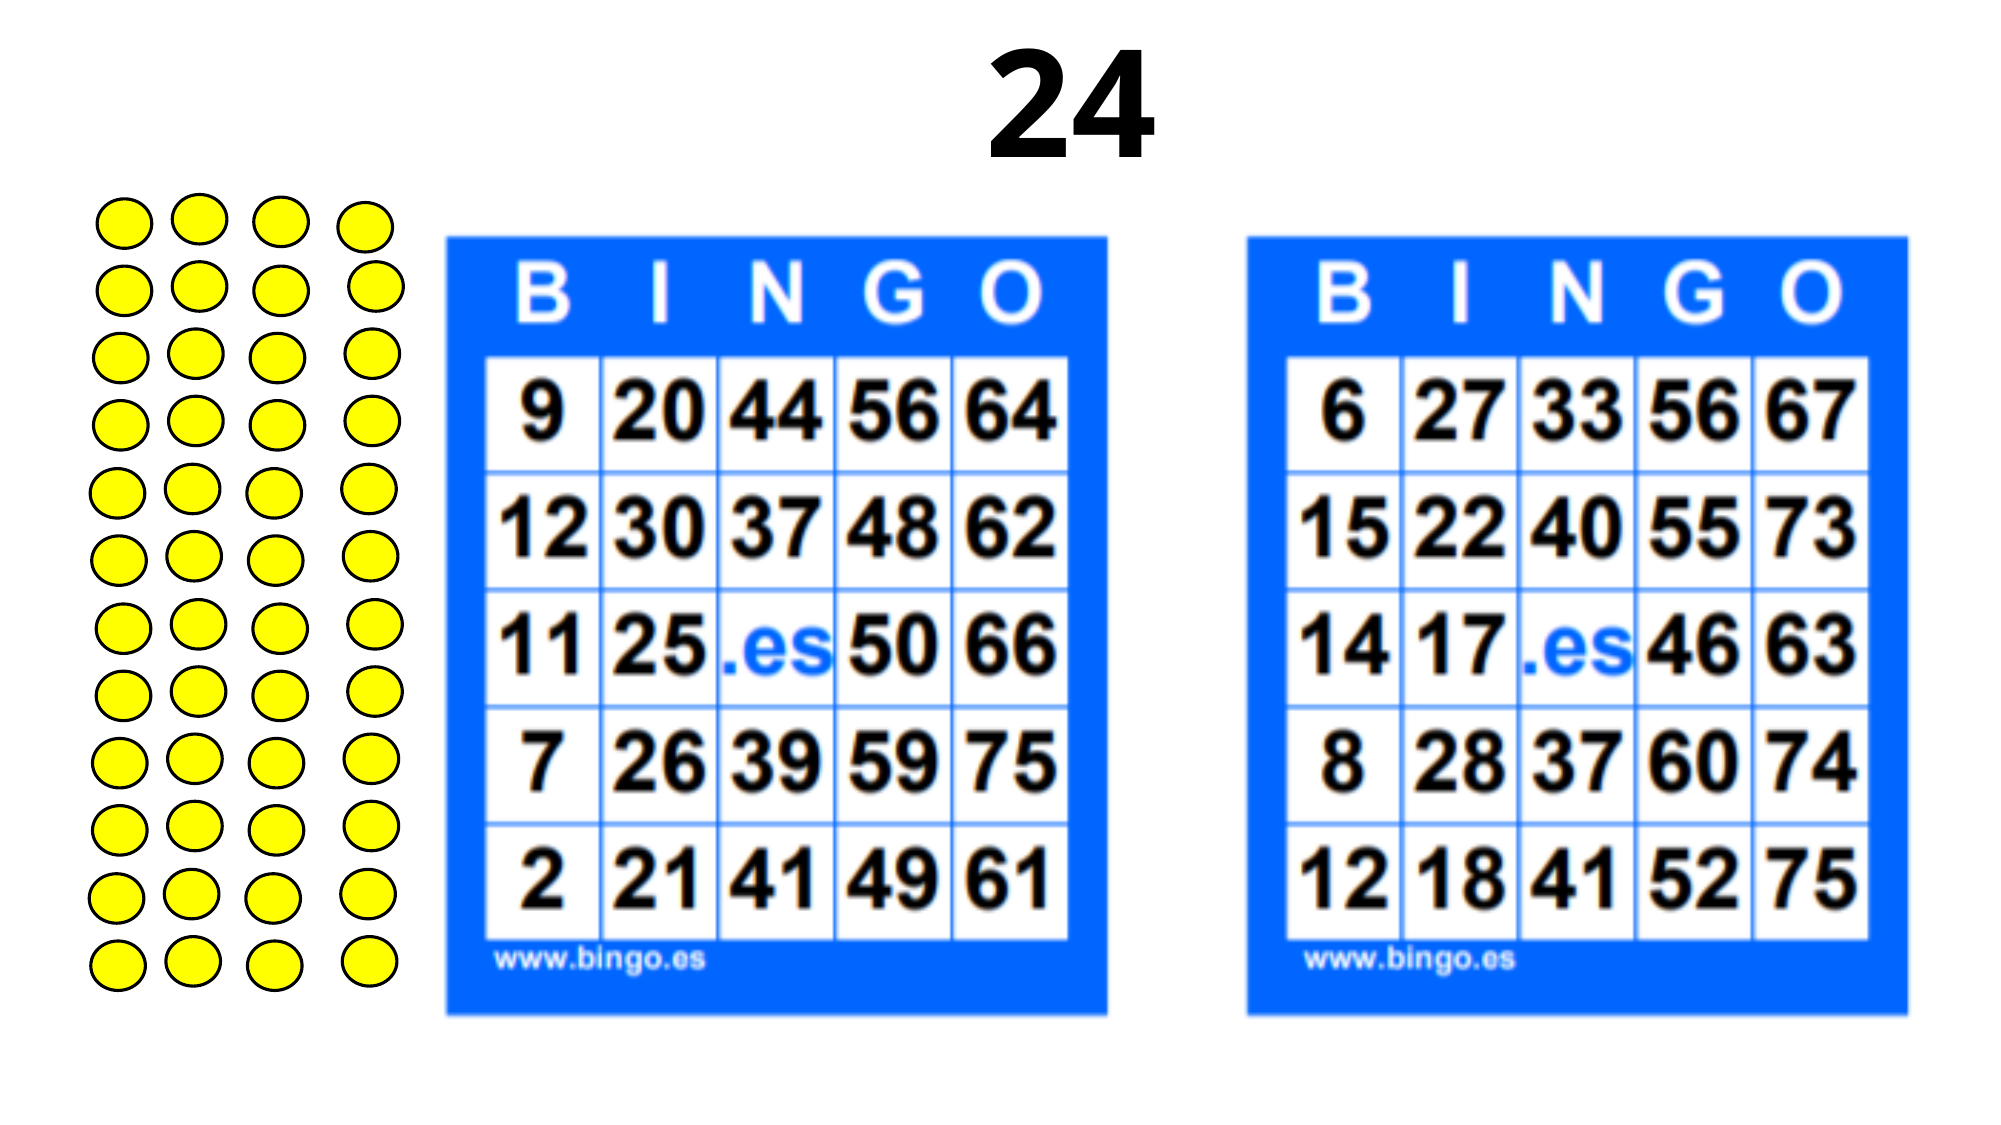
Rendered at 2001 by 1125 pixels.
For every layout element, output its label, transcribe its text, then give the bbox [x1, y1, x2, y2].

text_box [89, 939, 147, 992]
text_box [343, 800, 400, 852]
text_box [166, 800, 224, 852]
text_box [251, 670, 309, 722]
text_box [339, 868, 397, 920]
text_box [346, 598, 404, 651]
text_box [88, 872, 145, 925]
text_box [164, 935, 222, 988]
text_box [95, 602, 152, 655]
text_box [171, 260, 228, 313]
text_box [92, 399, 150, 452]
text_box [343, 395, 401, 447]
text_box [346, 665, 404, 718]
text_box [340, 463, 398, 515]
picture [434, 230, 1923, 1028]
text_box [92, 332, 150, 384]
text_box [252, 196, 310, 248]
text_box [90, 534, 148, 587]
text_box [164, 463, 221, 515]
text_box [91, 737, 149, 789]
text_box [248, 737, 305, 789]
text_box [343, 733, 400, 785]
text_box [244, 872, 302, 925]
text_box [251, 602, 309, 655]
text_box [246, 939, 304, 992]
text_box [170, 665, 227, 718]
text_box [165, 530, 223, 583]
text_box [252, 265, 310, 317]
text_box [249, 332, 306, 384]
text_box [89, 467, 146, 520]
text_box [249, 399, 306, 452]
text_box [163, 868, 220, 920]
text_box [95, 670, 152, 722]
text_box [166, 733, 224, 785]
text_box [167, 327, 225, 380]
text_box [342, 530, 399, 583]
text_box [247, 534, 305, 587]
text_box 24 [970, 0, 1173, 195]
text_box [341, 935, 398, 988]
text_box [248, 804, 305, 857]
text_box [96, 197, 153, 250]
text_box [96, 265, 153, 317]
text_box [336, 201, 394, 254]
text_box [171, 193, 228, 245]
text_box [170, 598, 227, 651]
text_box [347, 260, 405, 313]
text_box [91, 804, 149, 857]
text_box [167, 395, 225, 447]
text_box [245, 467, 303, 520]
text_box [343, 327, 401, 380]
